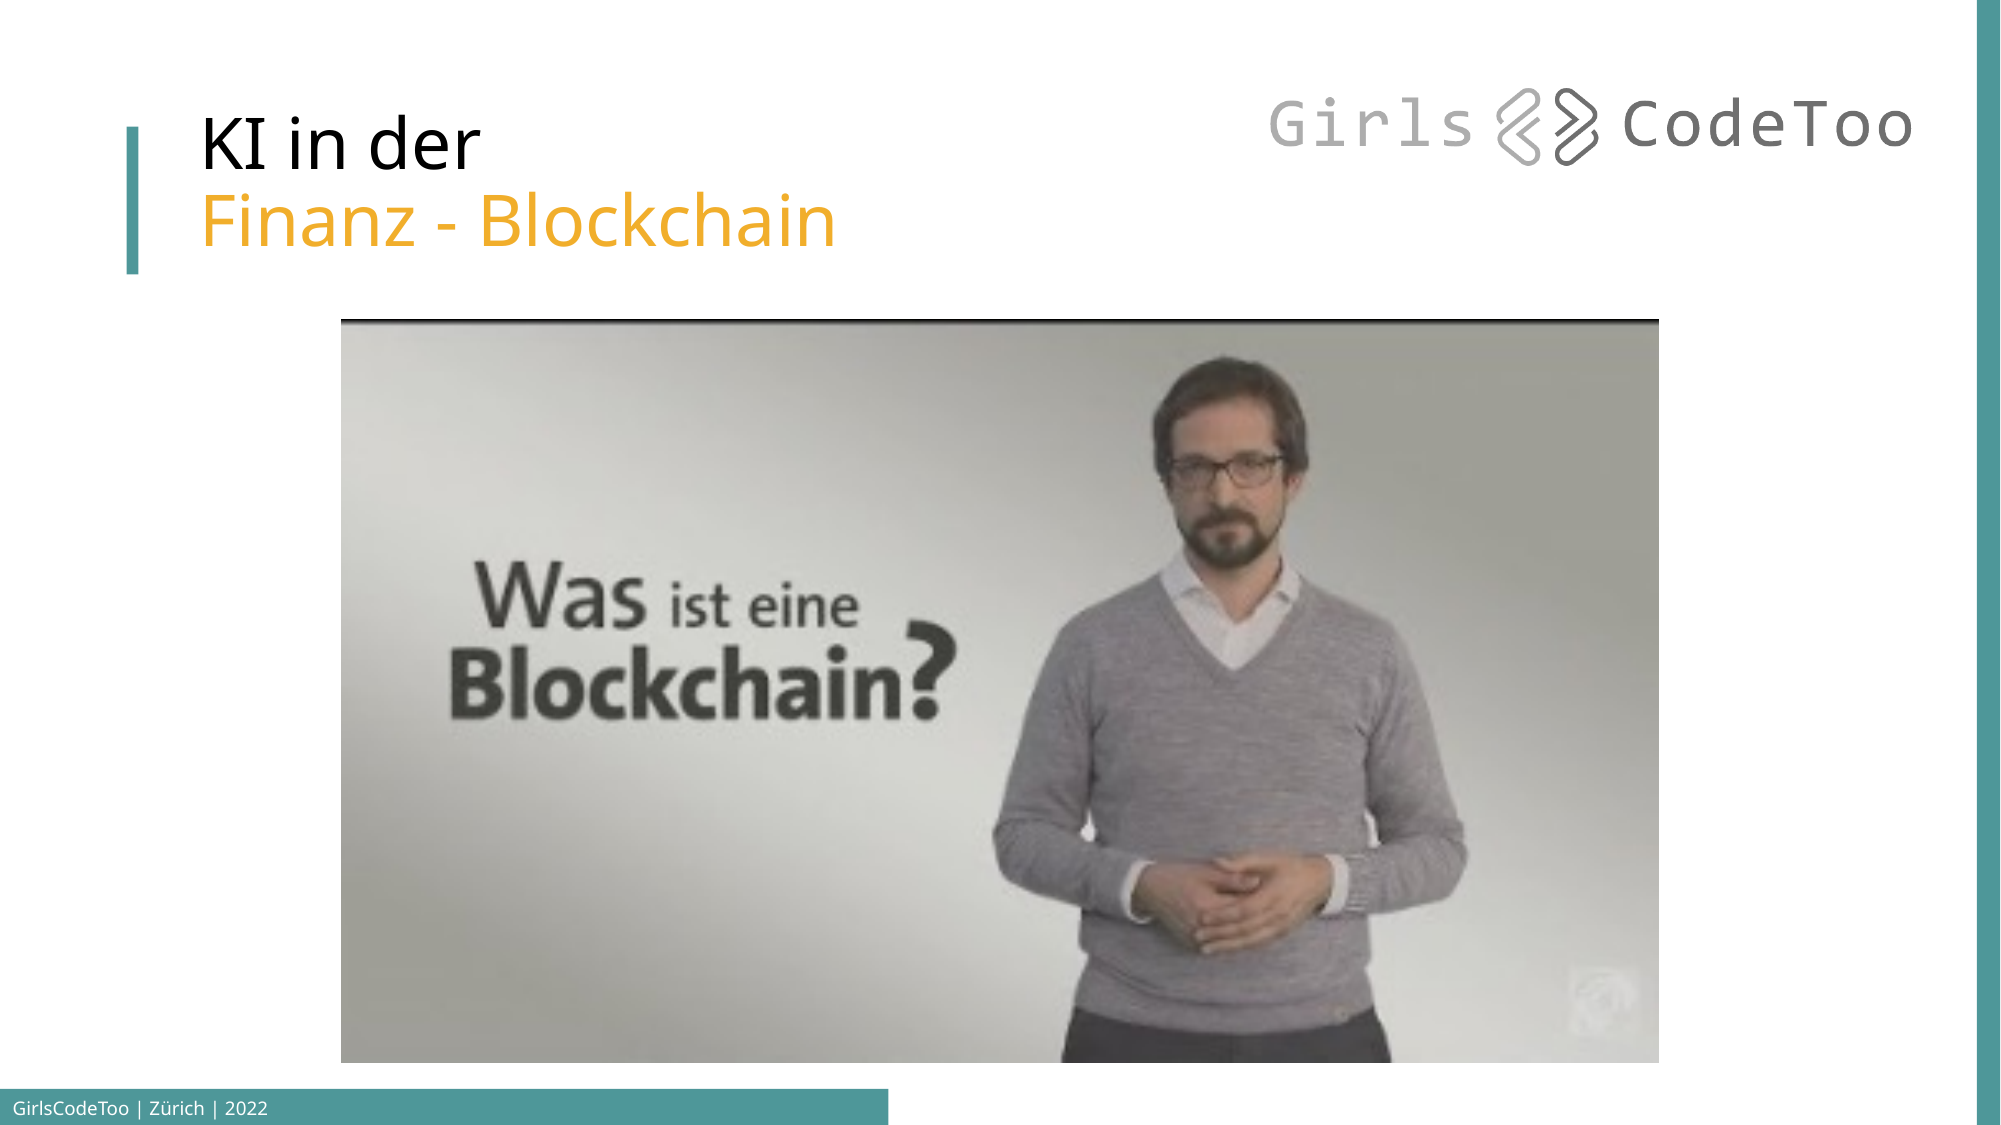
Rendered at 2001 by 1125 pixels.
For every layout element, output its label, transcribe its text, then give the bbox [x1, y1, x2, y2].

title KI in der Finanz - Blockchain [184, 92, 891, 252]
text_box [127, 252, 1600, 359]
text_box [341, 318, 1659, 1064]
